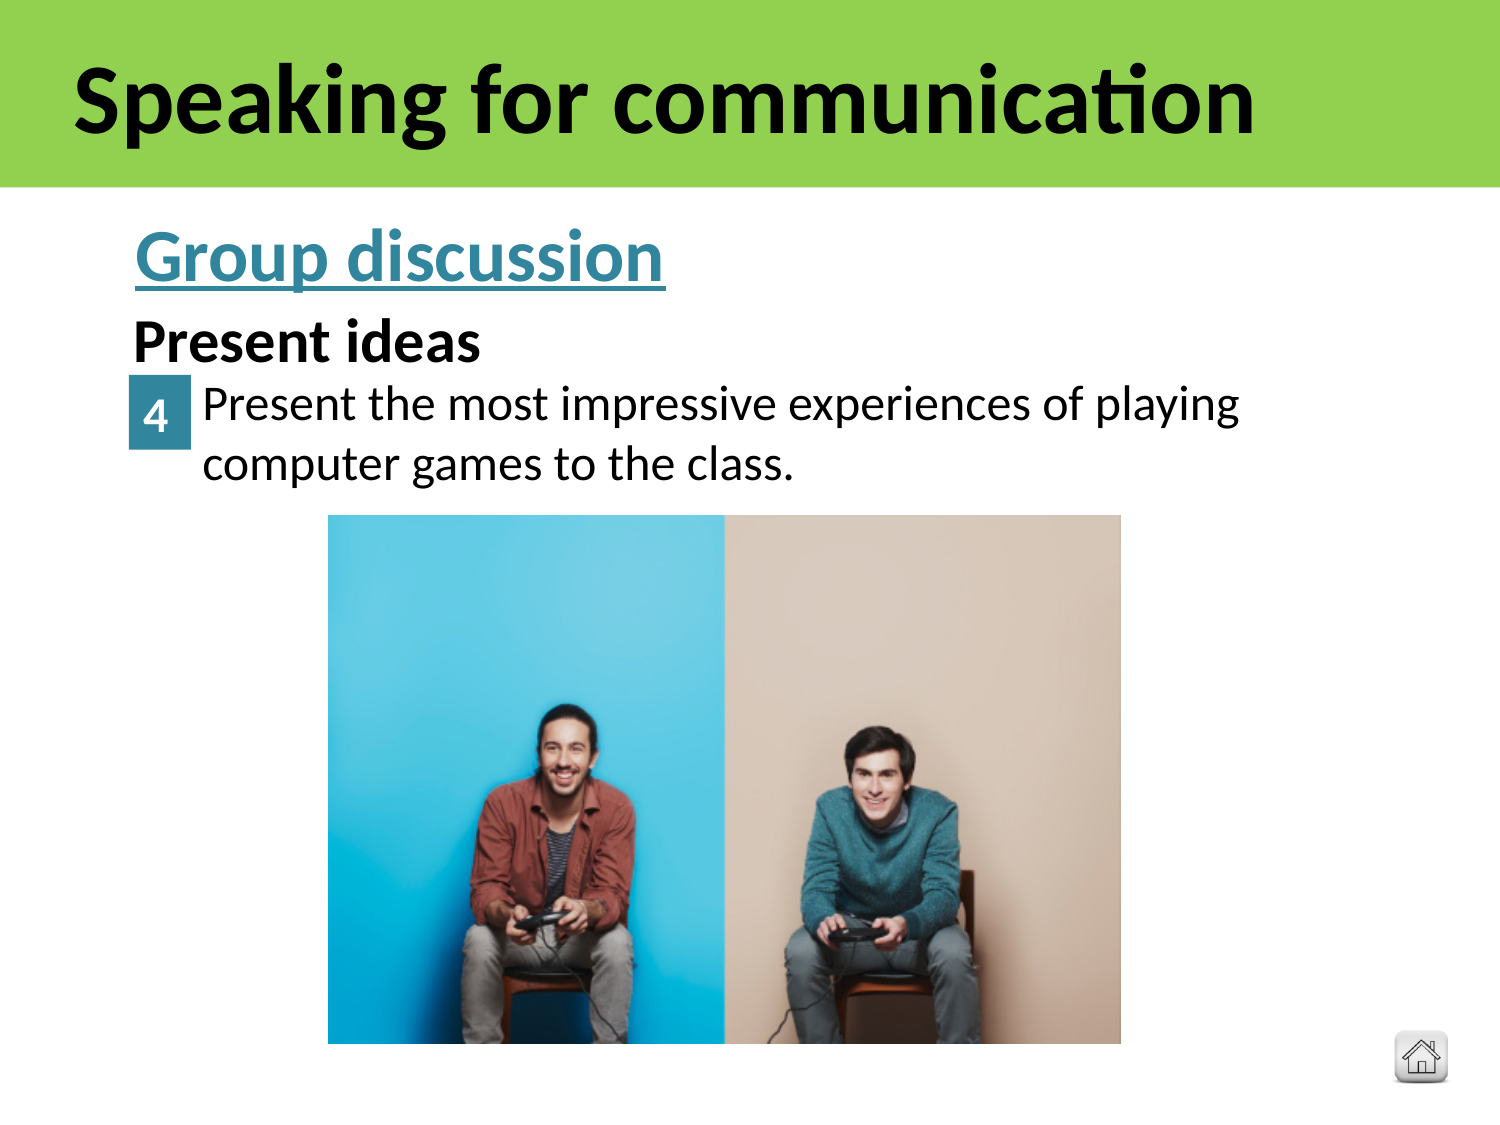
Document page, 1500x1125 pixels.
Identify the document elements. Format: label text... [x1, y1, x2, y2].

text_box Group discussion [120, 199, 681, 292]
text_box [128, 362, 1298, 500]
text_box Present ideas [118, 292, 891, 383]
picture [1382, 1019, 1460, 1097]
text_box Speaking for communication [0, 0, 1500, 190]
picture [327, 515, 1121, 1044]
